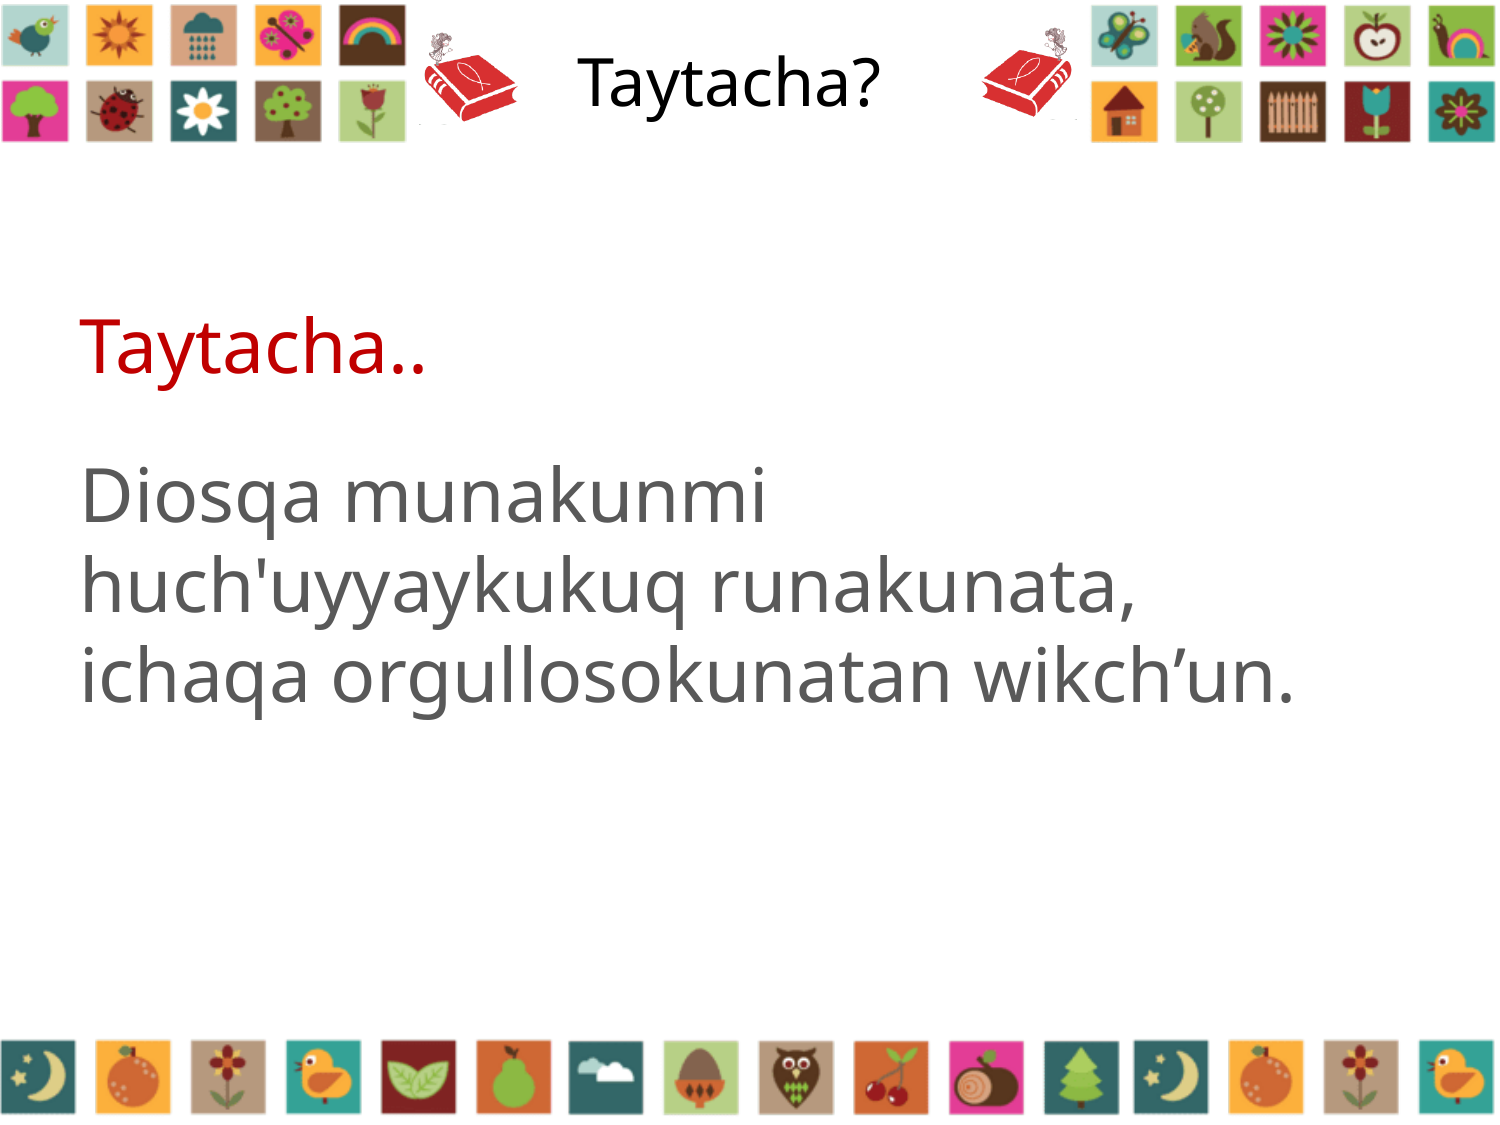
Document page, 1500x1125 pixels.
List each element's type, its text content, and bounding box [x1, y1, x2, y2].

picture [0, 3, 550, 150]
picture [950, 3, 1500, 150]
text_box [0, 1028, 1500, 1118]
text_box Diosqa munakunmi huch'uyyaykukuq runakunata, ichaqa orgullosokunatan wikch’un. [64, 440, 1412, 725]
text_box Taytacha? [553, 32, 1071, 128]
text_box Taytacha.. [64, 290, 1412, 396]
